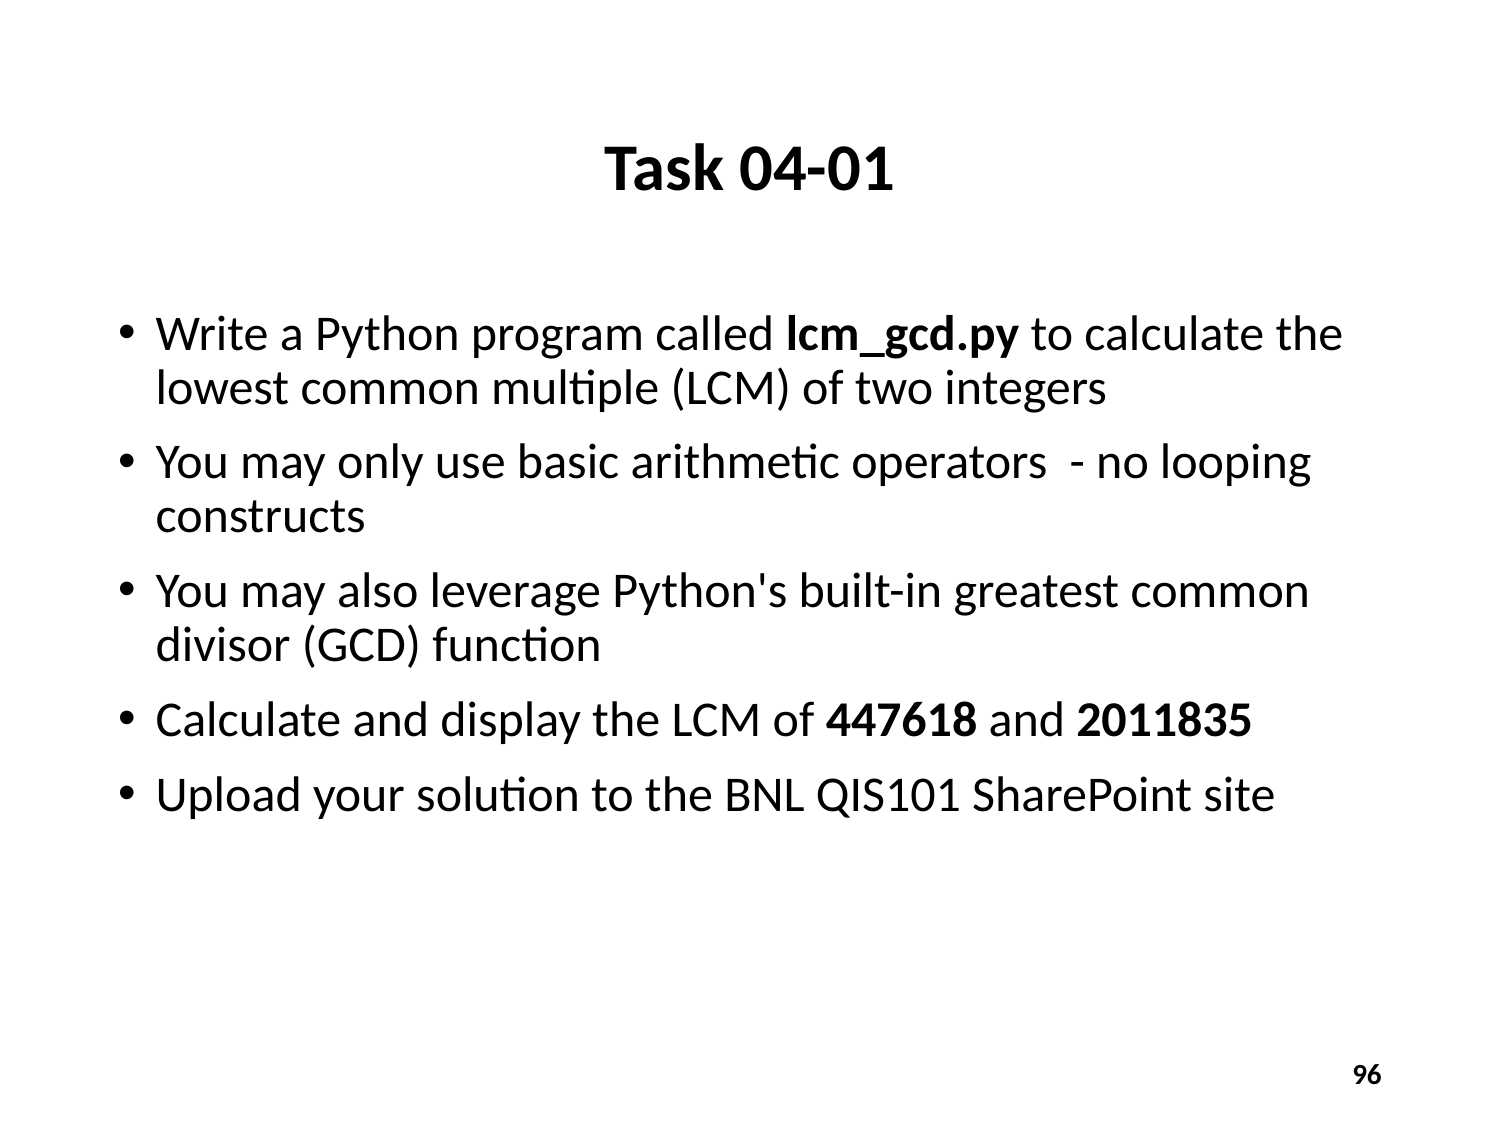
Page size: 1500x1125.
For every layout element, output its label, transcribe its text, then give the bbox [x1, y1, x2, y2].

slide_number 96 [1059, 1042, 1397, 1103]
list Write a Python program called lcm_gcd.py to calculate the lowest common multiple (LCM) of two integers You may only use basic arithmetic operators - no looping constructs You may also leverage Python's built-in greatest common divisor (GCD) function Calculate and display the LCM of 447618 and 2011835 Upload your solution to the BNL QIS101 SharePoint site [103, 299, 1397, 1014]
title Task 04-01 [103, 59, 1397, 278]
